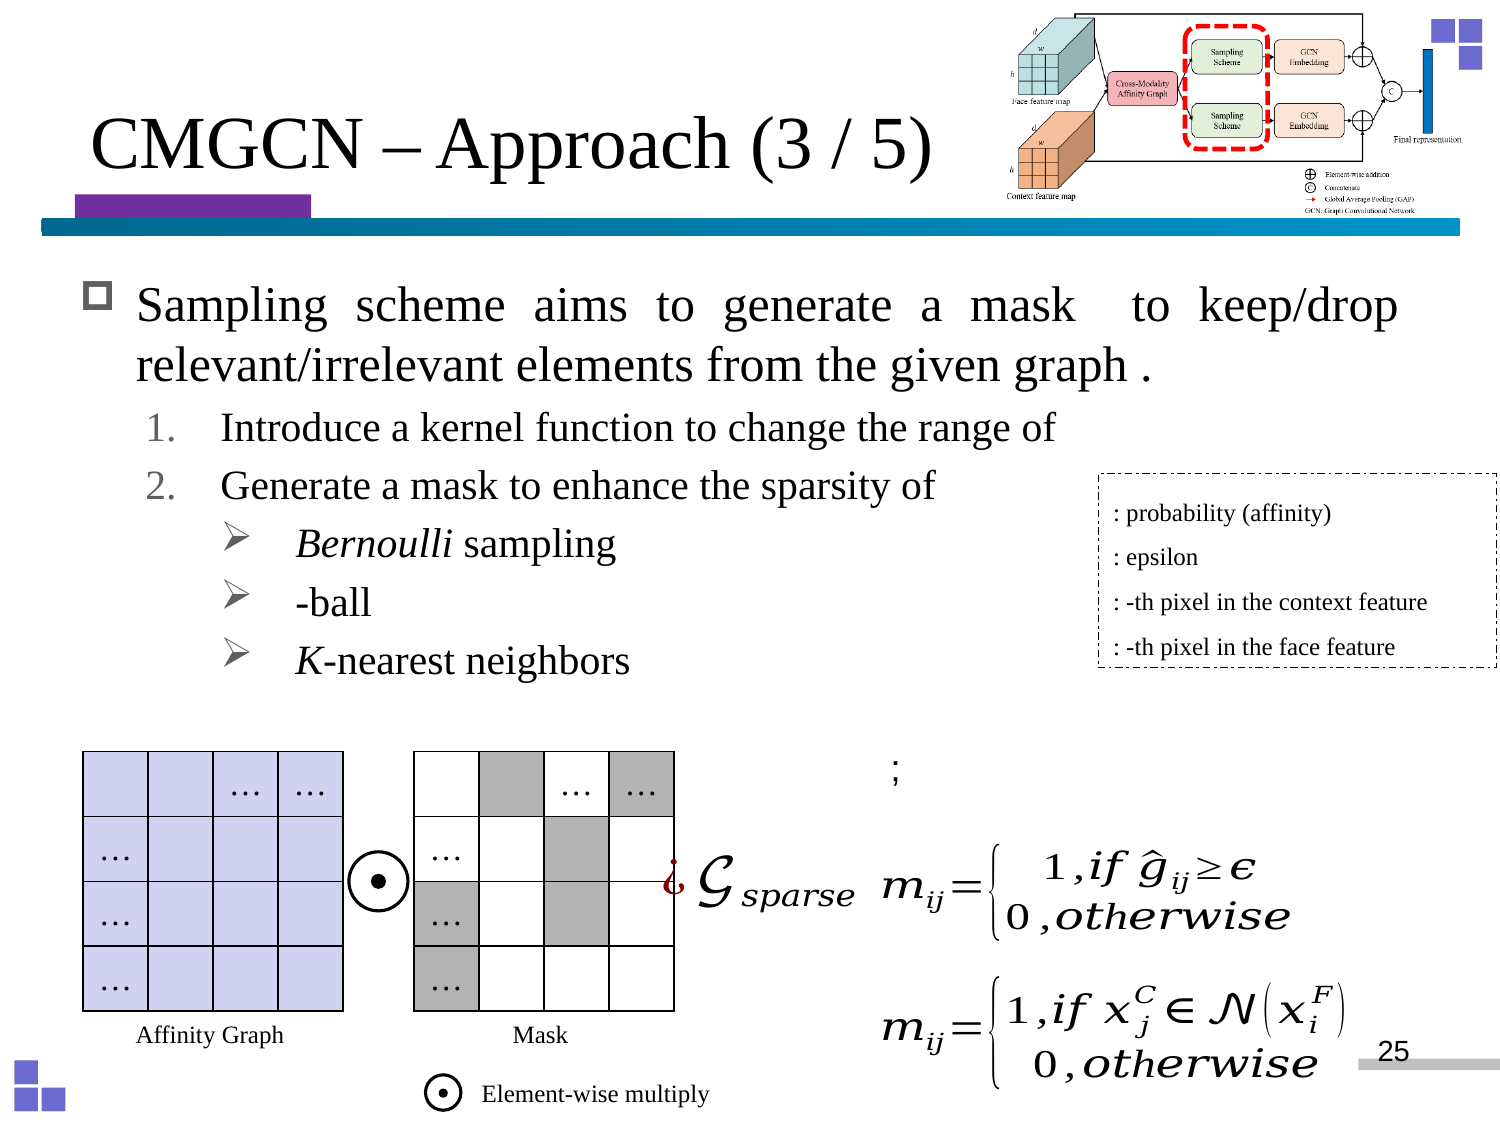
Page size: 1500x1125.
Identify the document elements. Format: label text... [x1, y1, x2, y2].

text_box [439, 1089, 448, 1098]
picture [986, 13, 1473, 219]
text_box [347, 850, 409, 912]
text_box Element-wise multiply [466, 1070, 786, 1116]
text_box [371, 874, 386, 889]
slide_number 25 [1074, 1024, 1425, 1103]
text_box [424, 1073, 462, 1112]
title CMGCN – Approach (3 / 5) [75, 45, 1425, 233]
